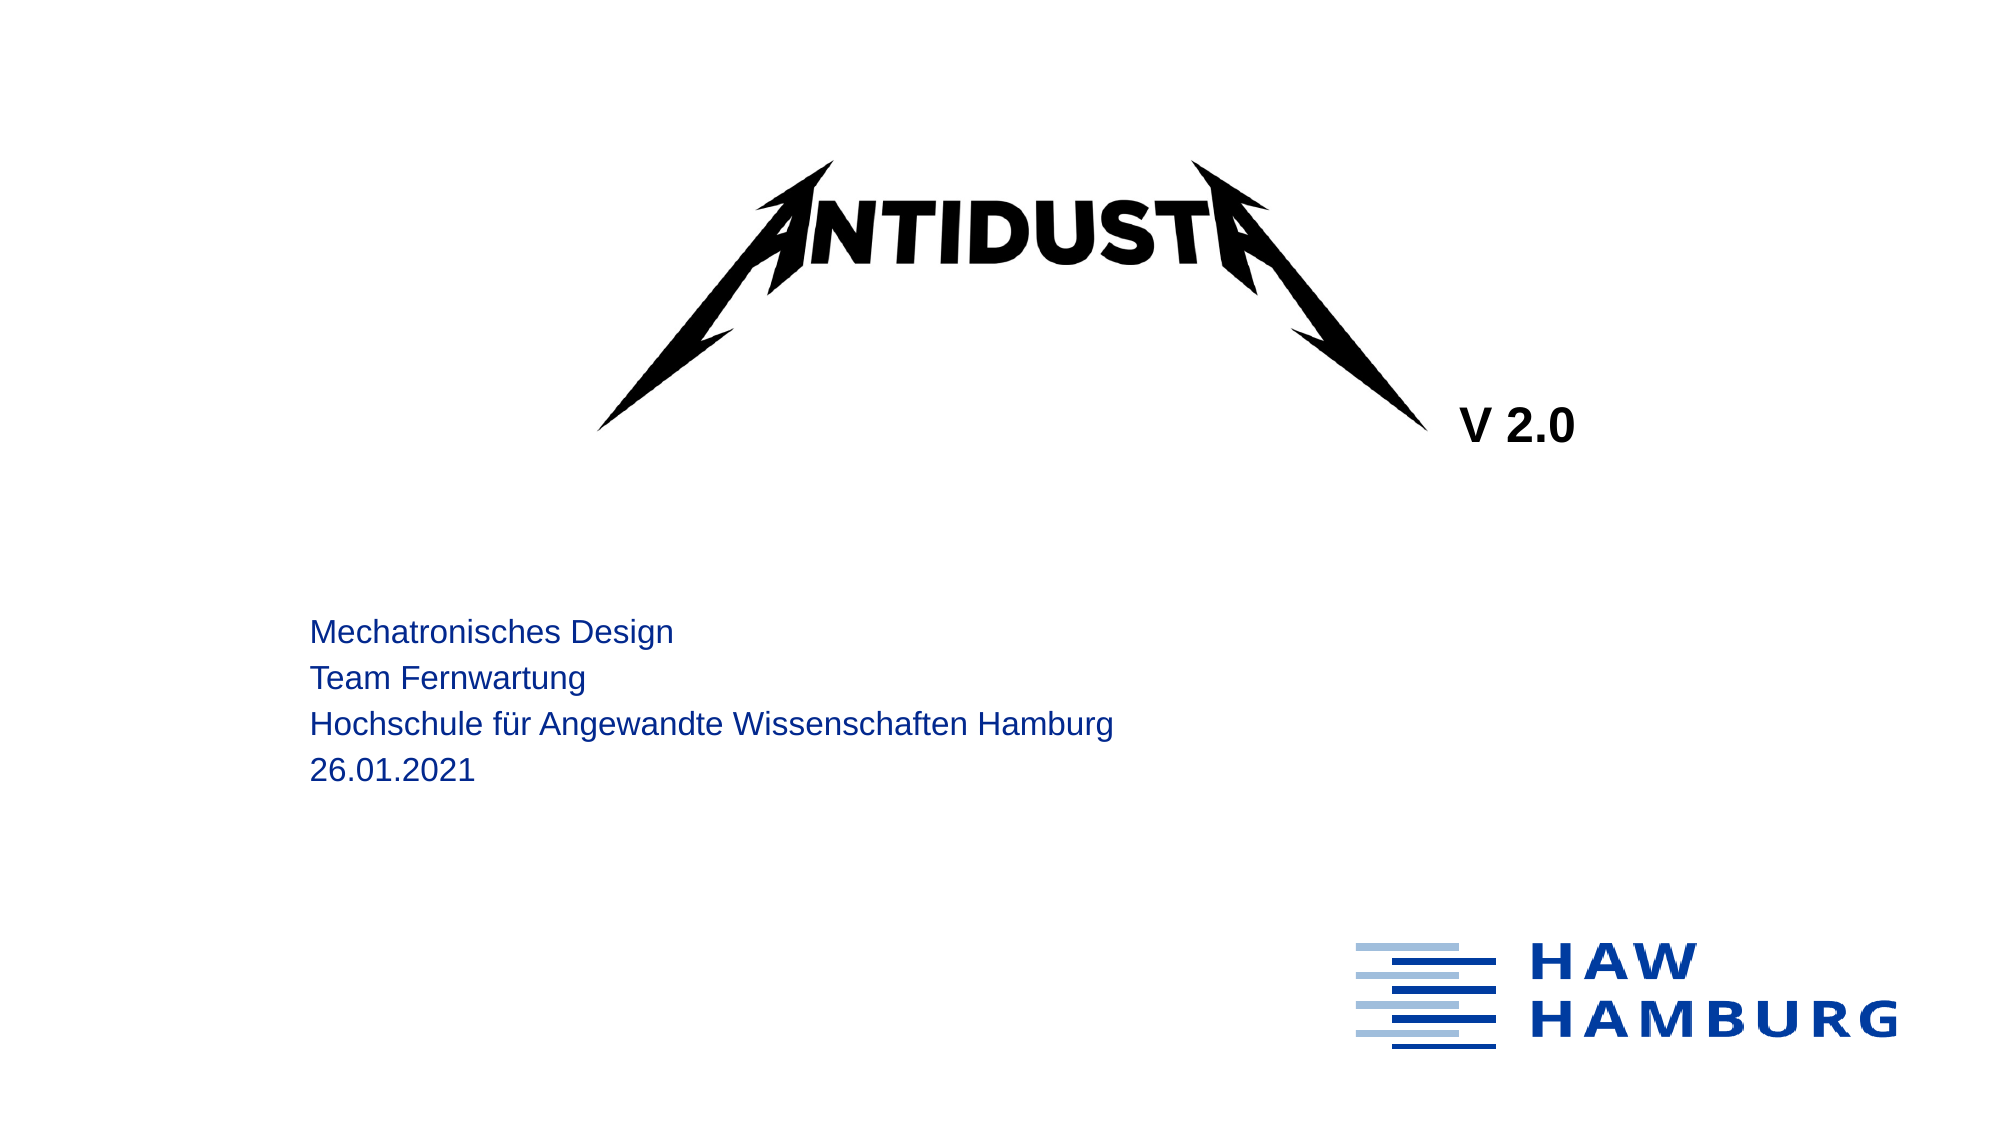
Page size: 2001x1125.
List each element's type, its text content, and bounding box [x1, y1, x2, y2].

list Mechatronisches Design Team Fernwartung Hochschule für Angewandte Wissenschaften Hamburg 26.01.2021 [309, 604, 1537, 850]
picture [579, 0, 1444, 605]
list V 2.0 [1459, 406, 1630, 540]
